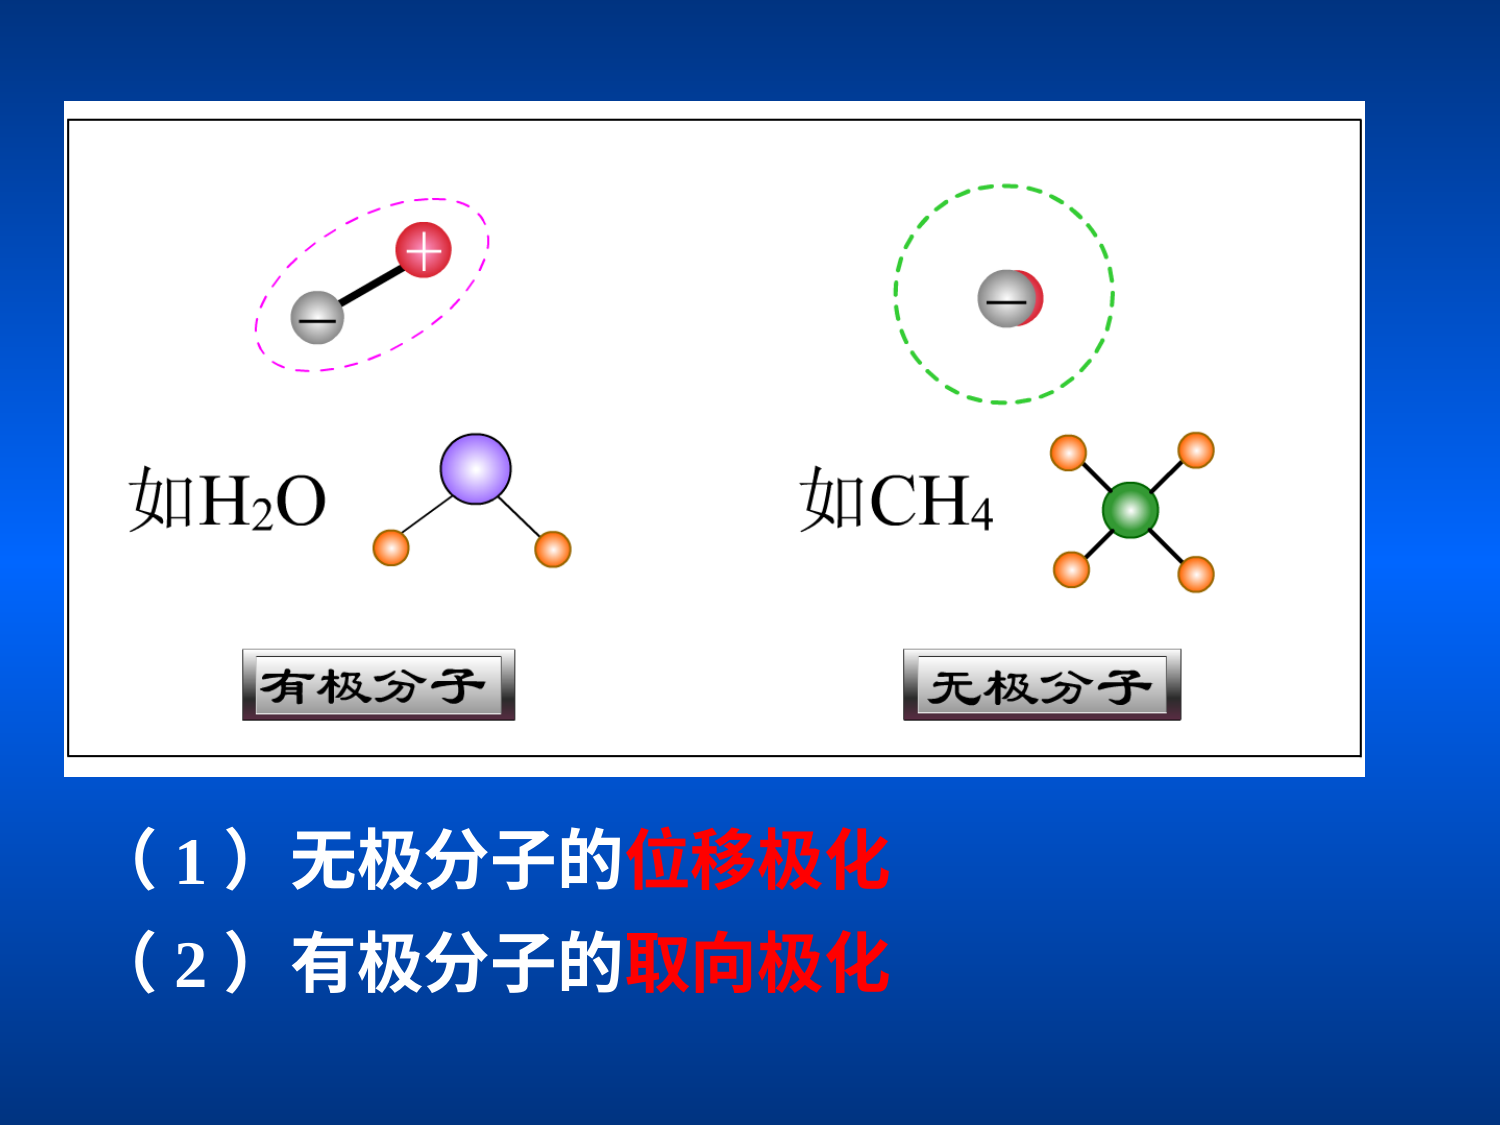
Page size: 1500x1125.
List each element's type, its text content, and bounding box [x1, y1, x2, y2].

picture [64, 101, 1365, 777]
text_box （2）有极分子的取向极化 [76, 913, 1340, 1008]
text_box （1）无极分子的位移极化 [76, 810, 1340, 905]
